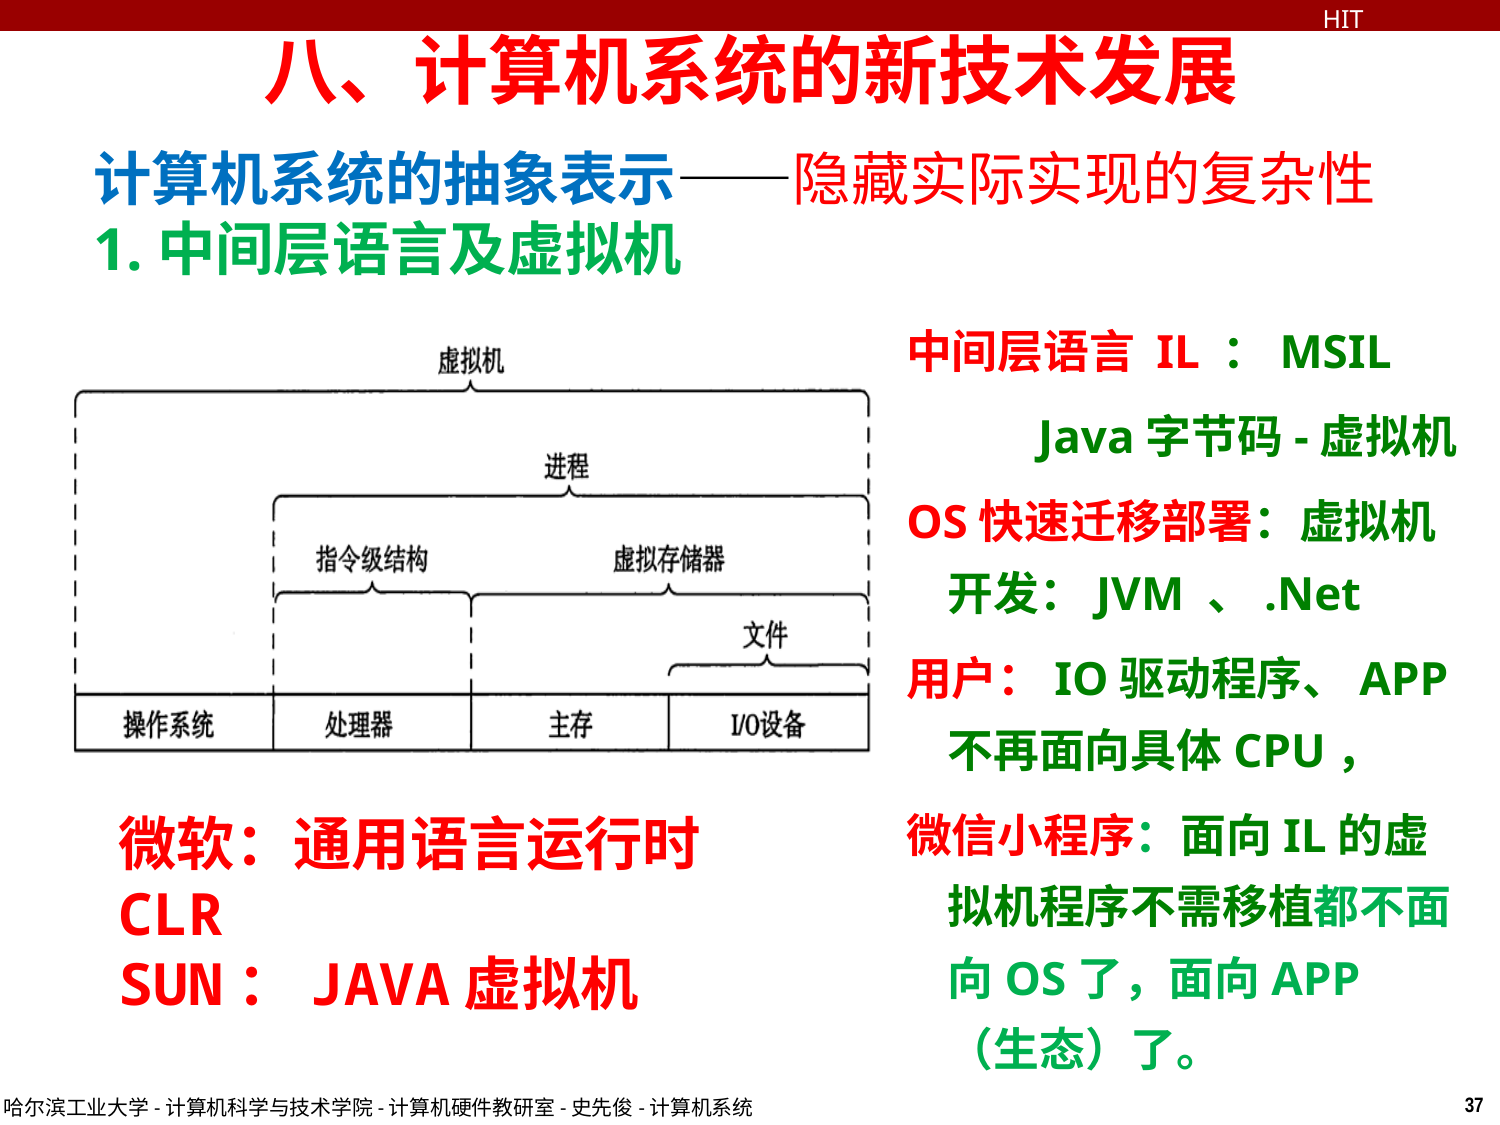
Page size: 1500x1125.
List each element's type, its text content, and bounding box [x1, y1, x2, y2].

text_box 中间层语言 IL ：MSIL Java字节码-虚拟机 OS快速迁移部署：虚拟机开发：JVM 、.Net 用户：IO驱动程序、APP不再面向具体CPU， 微信小程序：面向IL的虚拟机程序不需移植都不面向OS了，面向APP（生态）了。 [899, 299, 1465, 1038]
text_box [0, 0, 1500, 31]
text_box 微软：通用语言运行时CLR SUN：JAVA虚拟机 [112, 812, 825, 1013]
picture [62, 344, 877, 763]
text_box HIT [1322, 3, 1500, 33]
title 计算机系统的抽象表示——隐藏实际实现的复杂性 1.中间层语言及虚拟机 [87, 115, 1388, 311]
text_box 八、计算机系统的新技术发展 [76, 22, 1426, 115]
